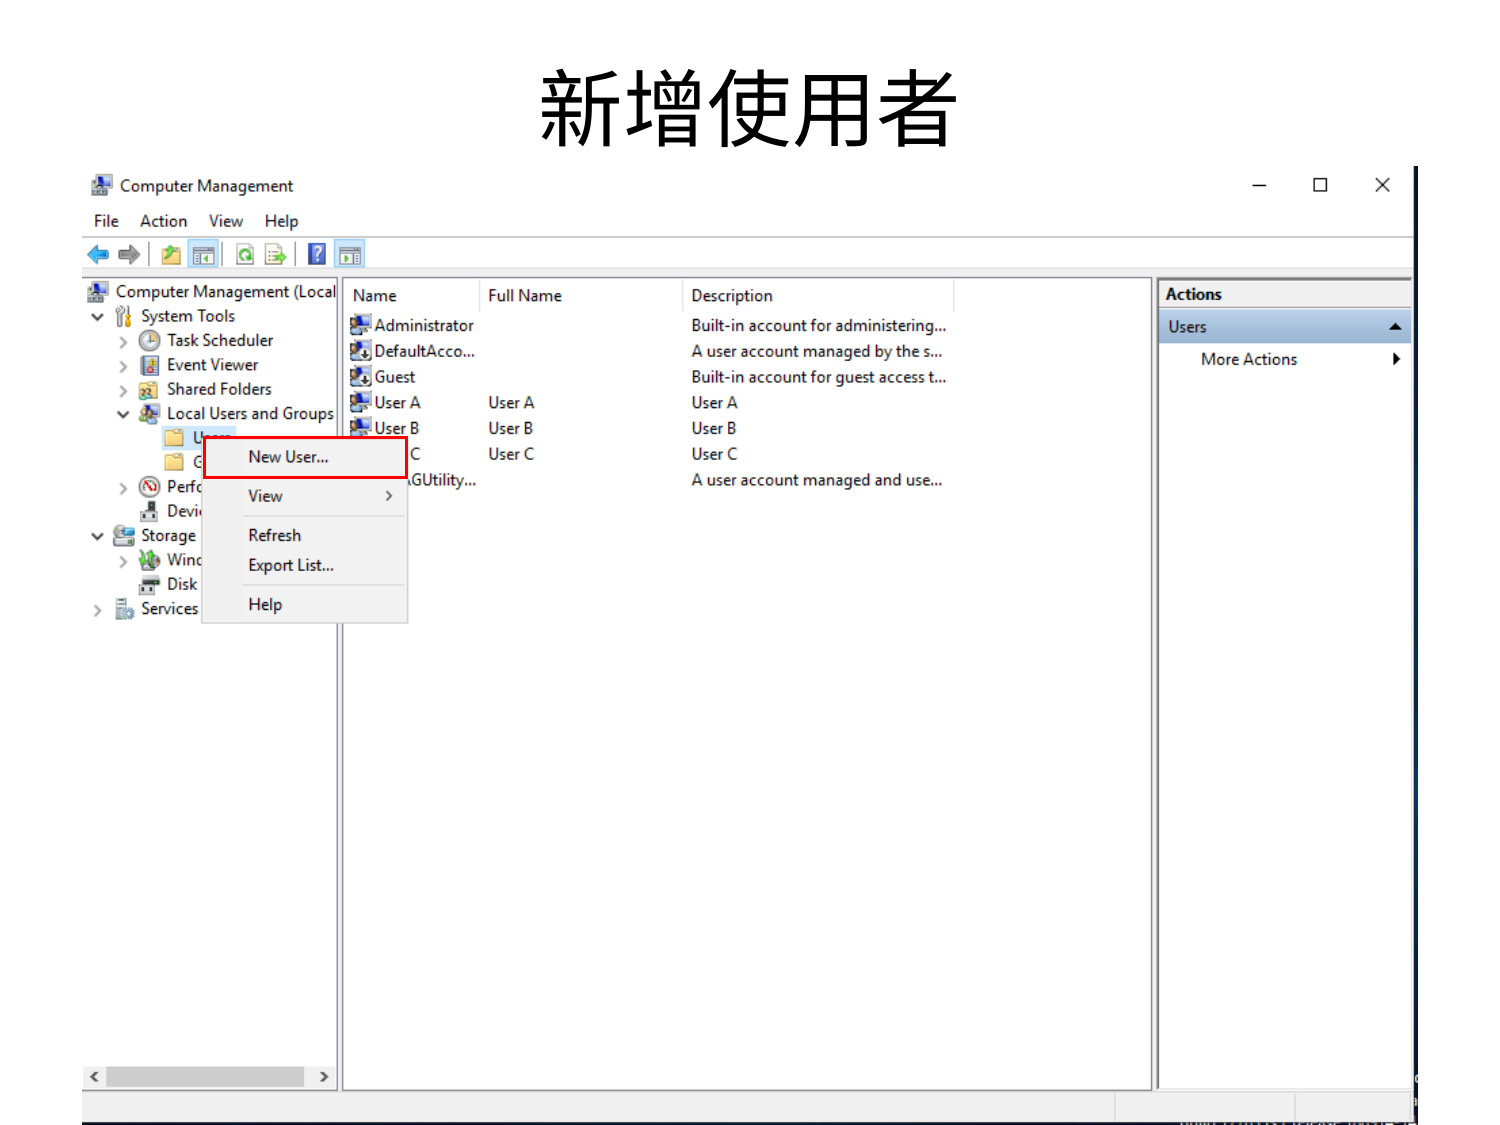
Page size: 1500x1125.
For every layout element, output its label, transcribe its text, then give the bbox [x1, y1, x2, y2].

title 新增使用者 [103, 59, 1397, 166]
picture [82, 166, 1418, 1125]
